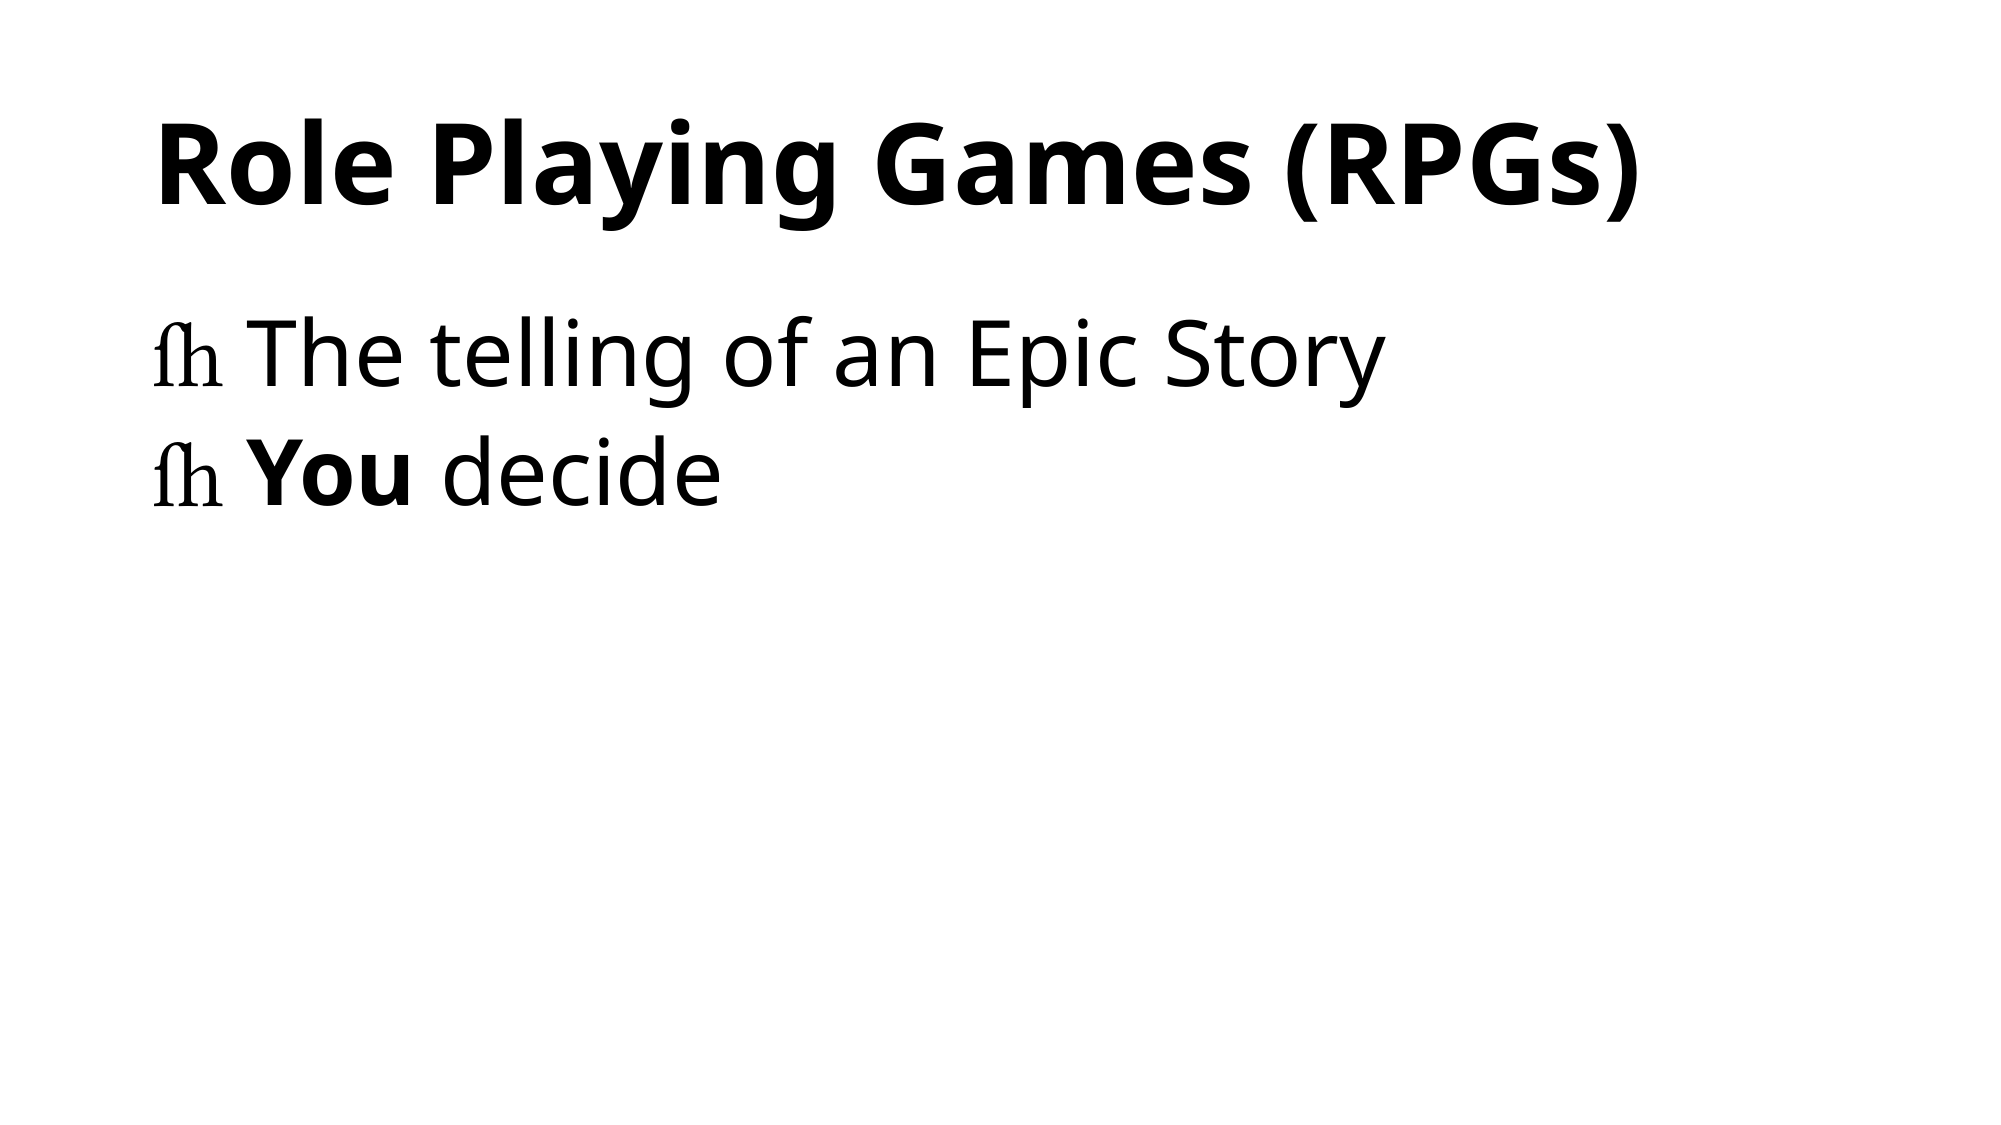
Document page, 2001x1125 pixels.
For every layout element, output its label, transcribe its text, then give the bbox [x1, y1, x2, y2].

list The telling of an Epic Story You decide [137, 299, 1863, 1014]
title Role Playing Games (RPGs) [137, 59, 1863, 278]
